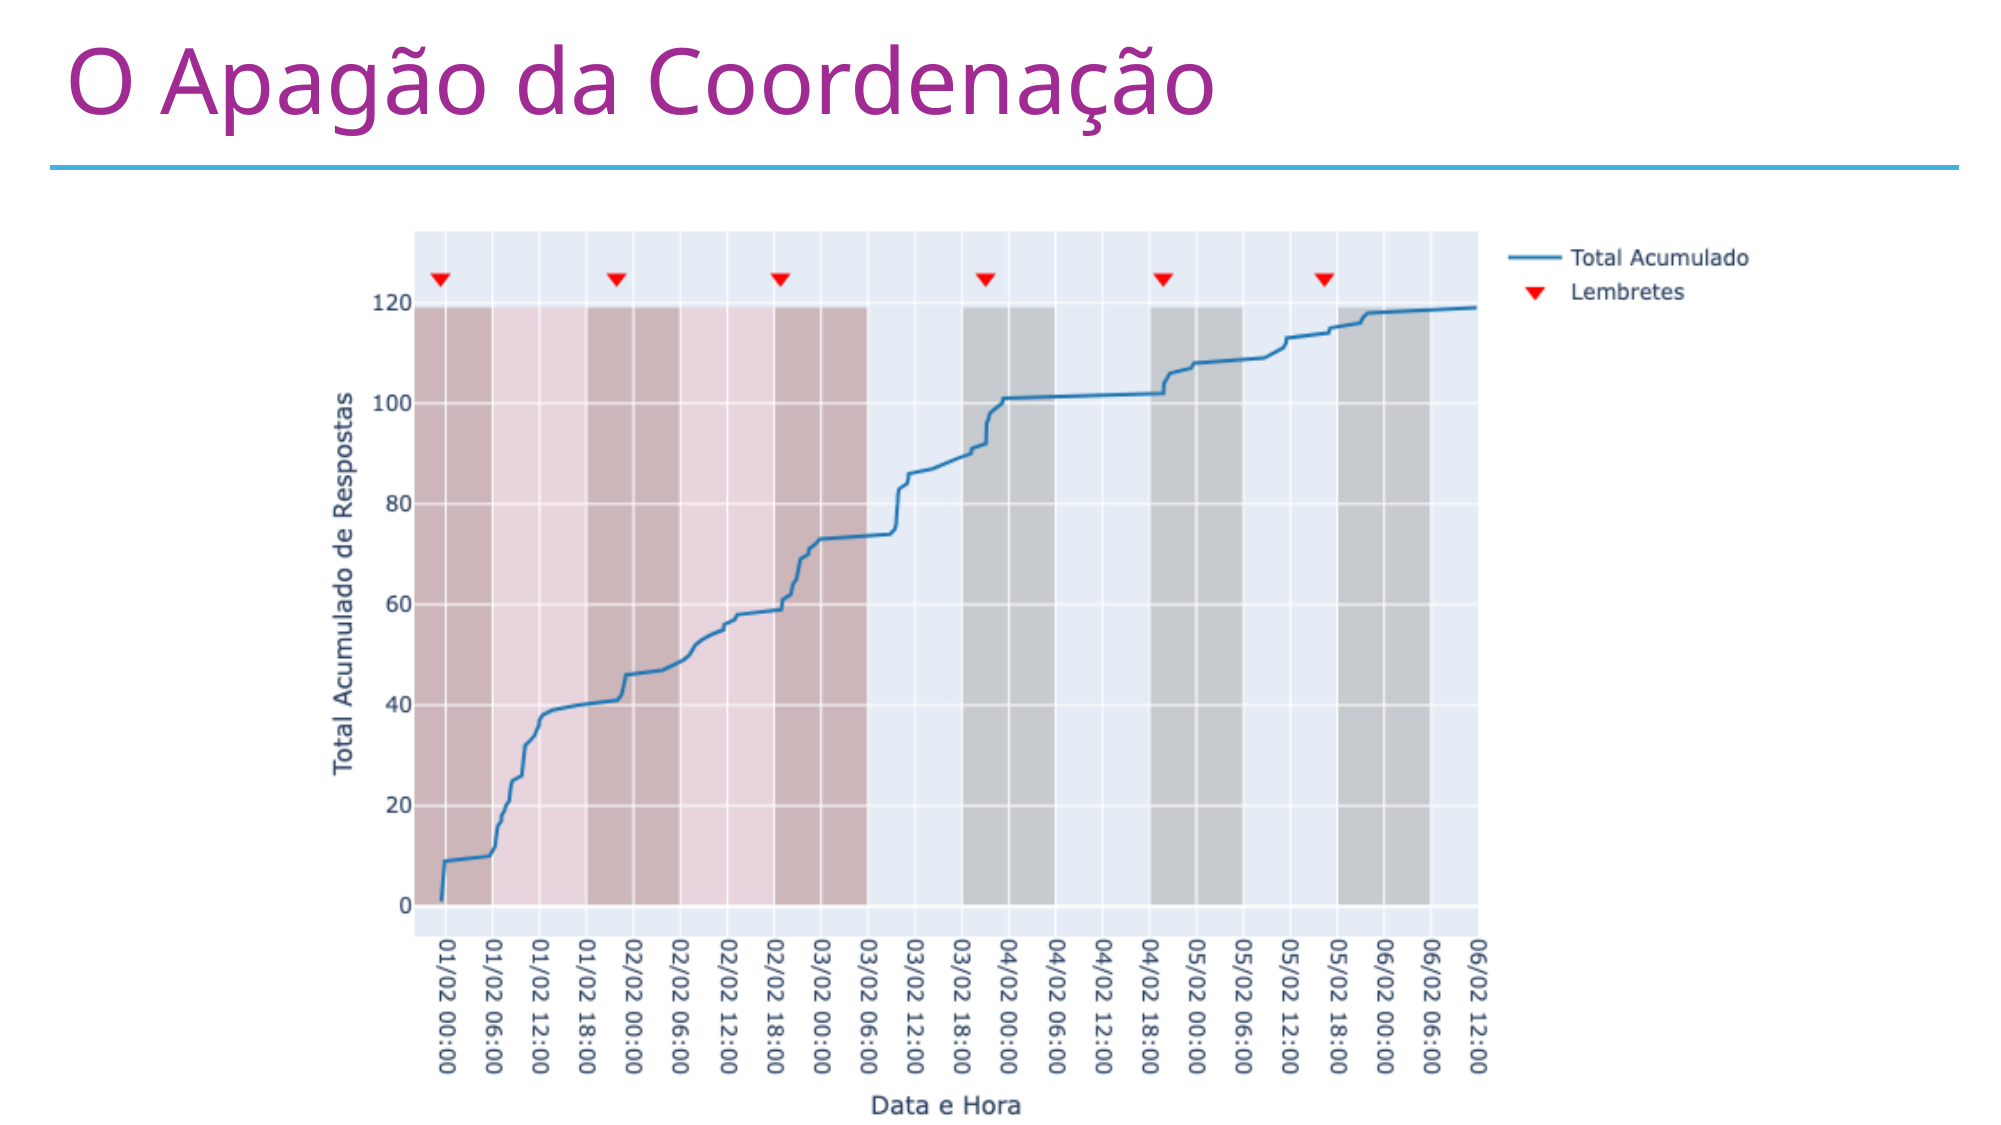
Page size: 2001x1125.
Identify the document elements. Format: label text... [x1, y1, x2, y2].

title O Apagão da Coordenação [50, 23, 1960, 147]
picture [327, 178, 1761, 1120]
